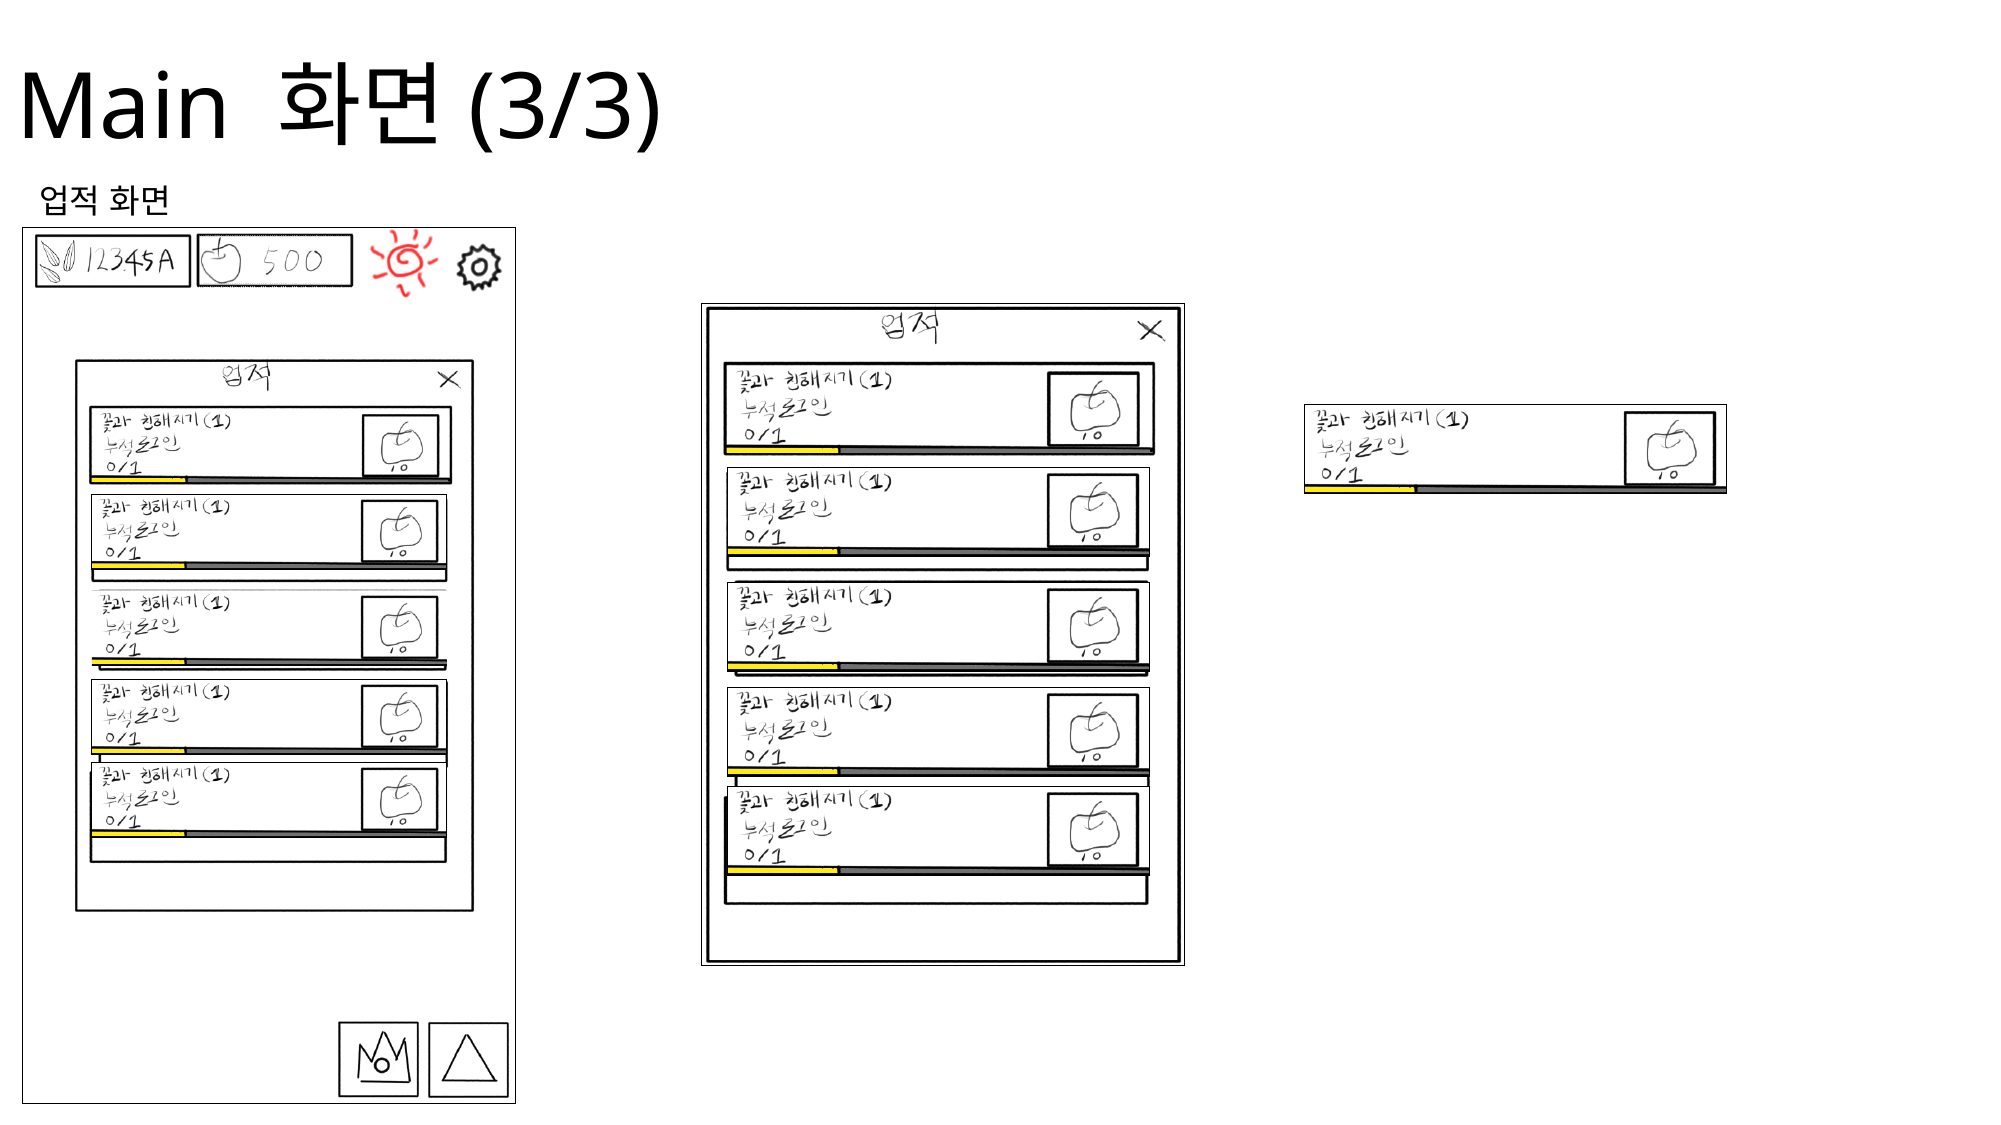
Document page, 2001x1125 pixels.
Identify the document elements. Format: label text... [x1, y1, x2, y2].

picture [1304, 404, 1727, 494]
picture [22, 227, 516, 1104]
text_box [70, 355, 477, 914]
title Main 화면(3/3) [1, 0, 1727, 218]
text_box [701, 303, 1185, 966]
text_box 업적 화면 [24, 172, 186, 227]
